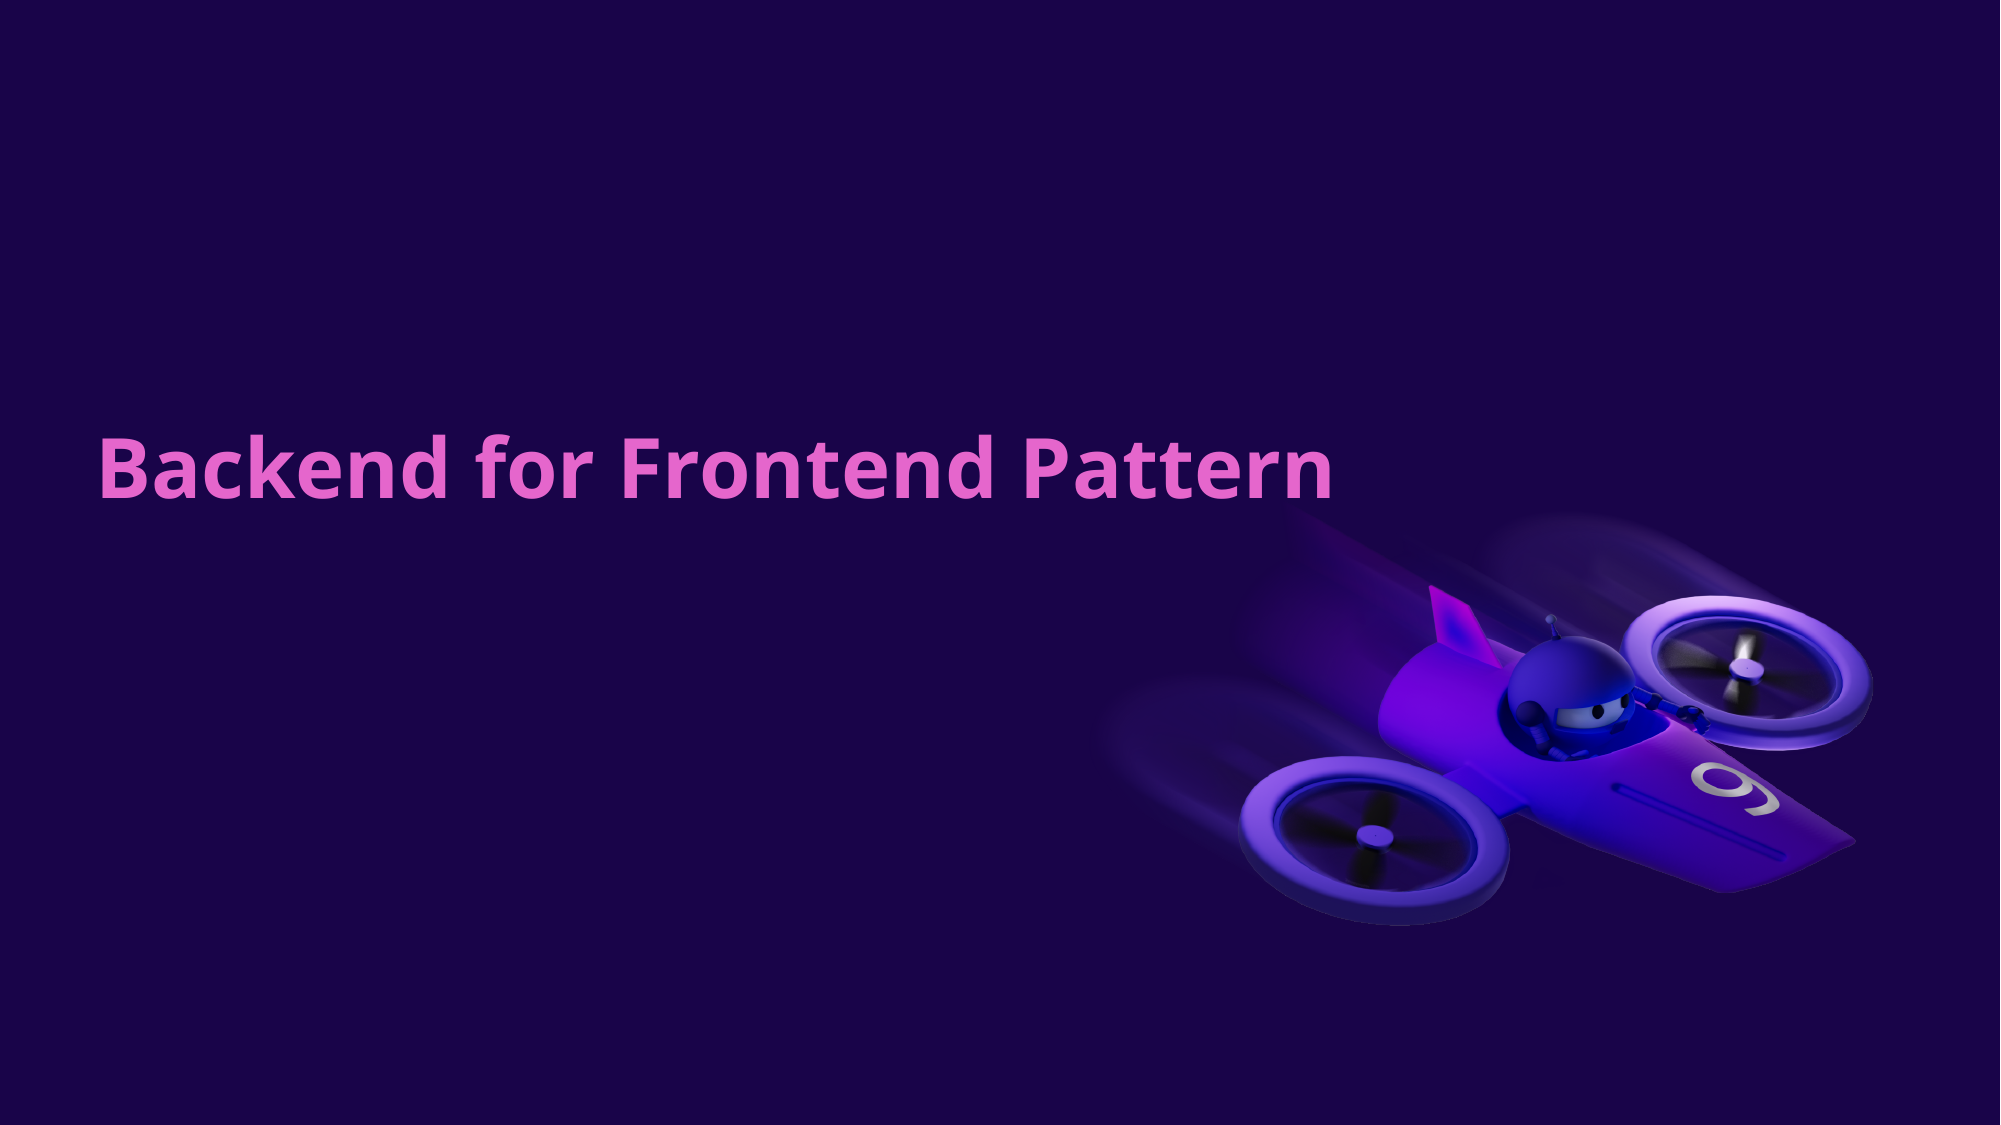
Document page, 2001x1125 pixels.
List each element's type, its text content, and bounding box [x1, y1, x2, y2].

picture [1058, 500, 1905, 926]
title Backend for Frontend Pattern [95, 359, 1949, 500]
